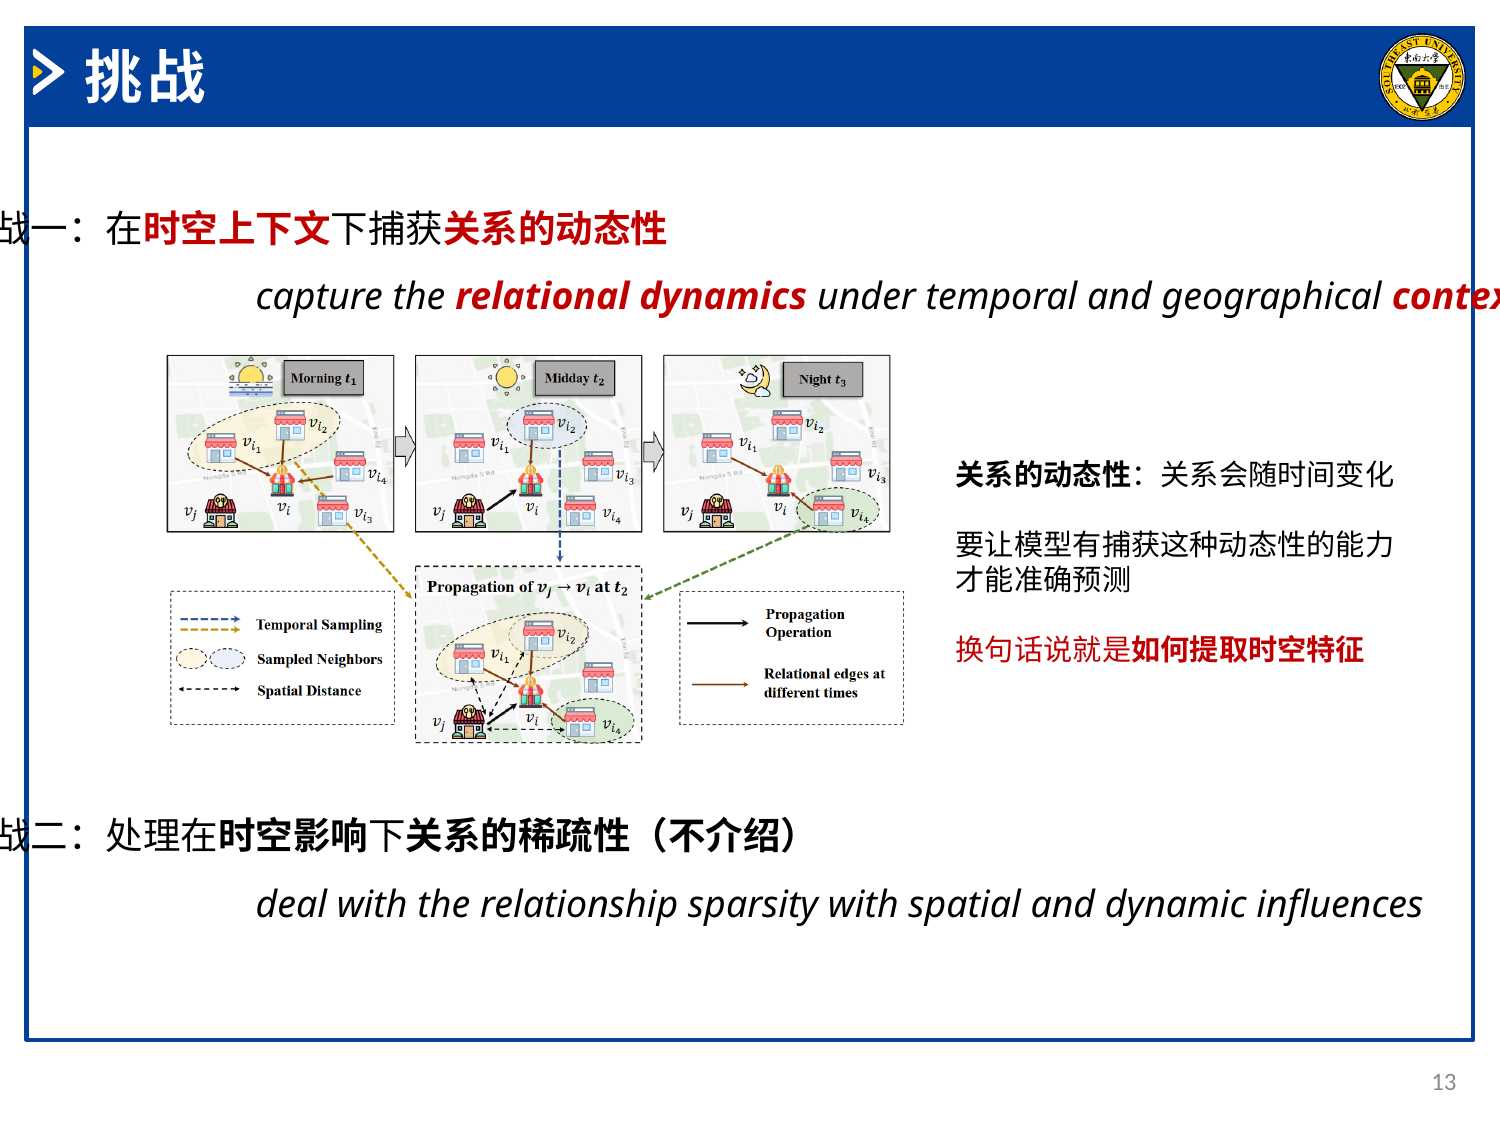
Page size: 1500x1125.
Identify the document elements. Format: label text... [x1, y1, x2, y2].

text_box 关系的动态性：关系会随时间变化 要让模型有捕获这种动态性的能力 才能准确预测 换句话说就是如何提取时空特征 [941, 448, 1410, 674]
text_box 挑战一：在时空上下文下捕获关系的动态性 capture the relational dynamics under temporal and geographical contexts 挑战二：处理在时空影响下关系的稀疏性（不介绍） deal with the relationship sparsity with spatial and dynamic influences [0, 175, 1500, 1000]
slide_number 13 [1382, 1051, 1472, 1111]
text_box 挑战 [70, 32, 605, 118]
picture [161, 350, 912, 748]
picture [1378, 33, 1467, 121]
